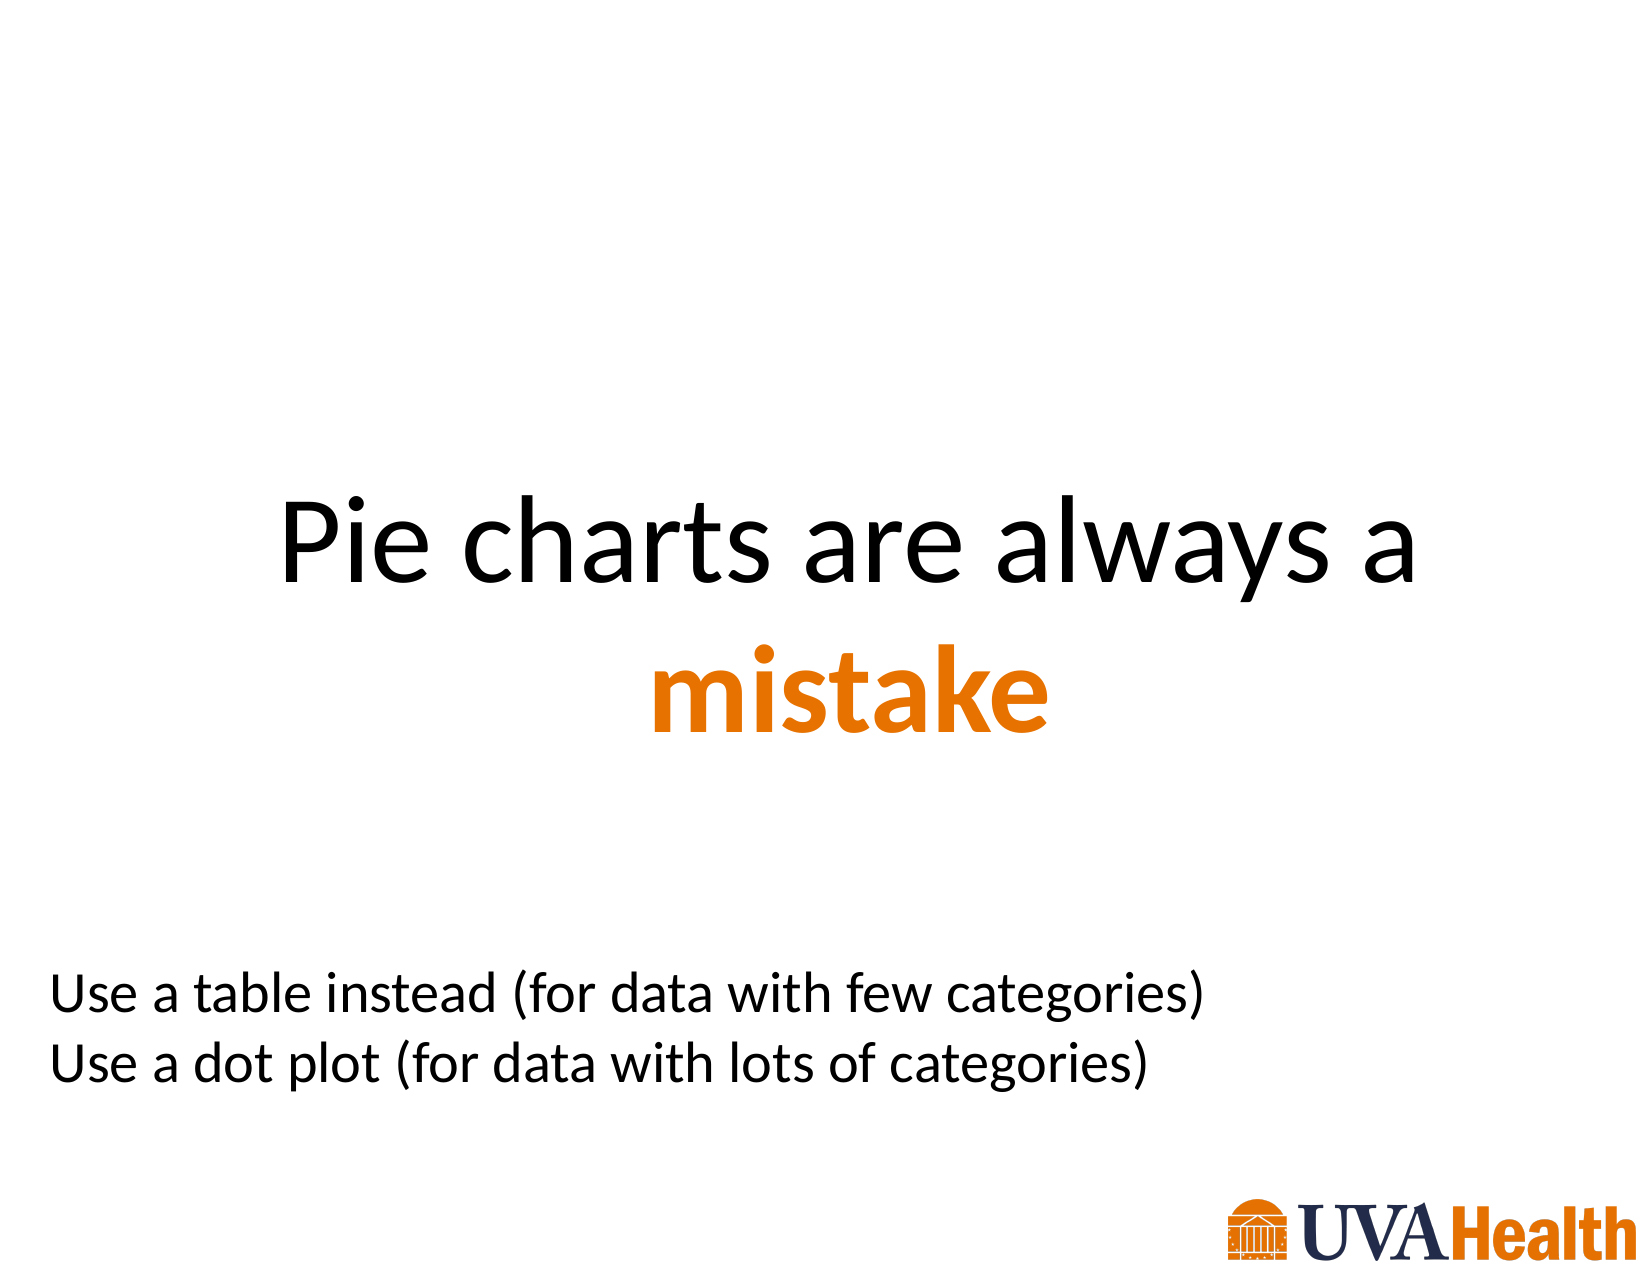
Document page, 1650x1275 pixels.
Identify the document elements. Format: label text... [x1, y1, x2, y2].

text_box Pie charts are always a mistake [168, 449, 1531, 765]
text_box Use a table instead (for data with few categories) Use a dot plot (for data with lots of categories) [35, 946, 1222, 1102]
picture [1228, 1199, 1636, 1261]
